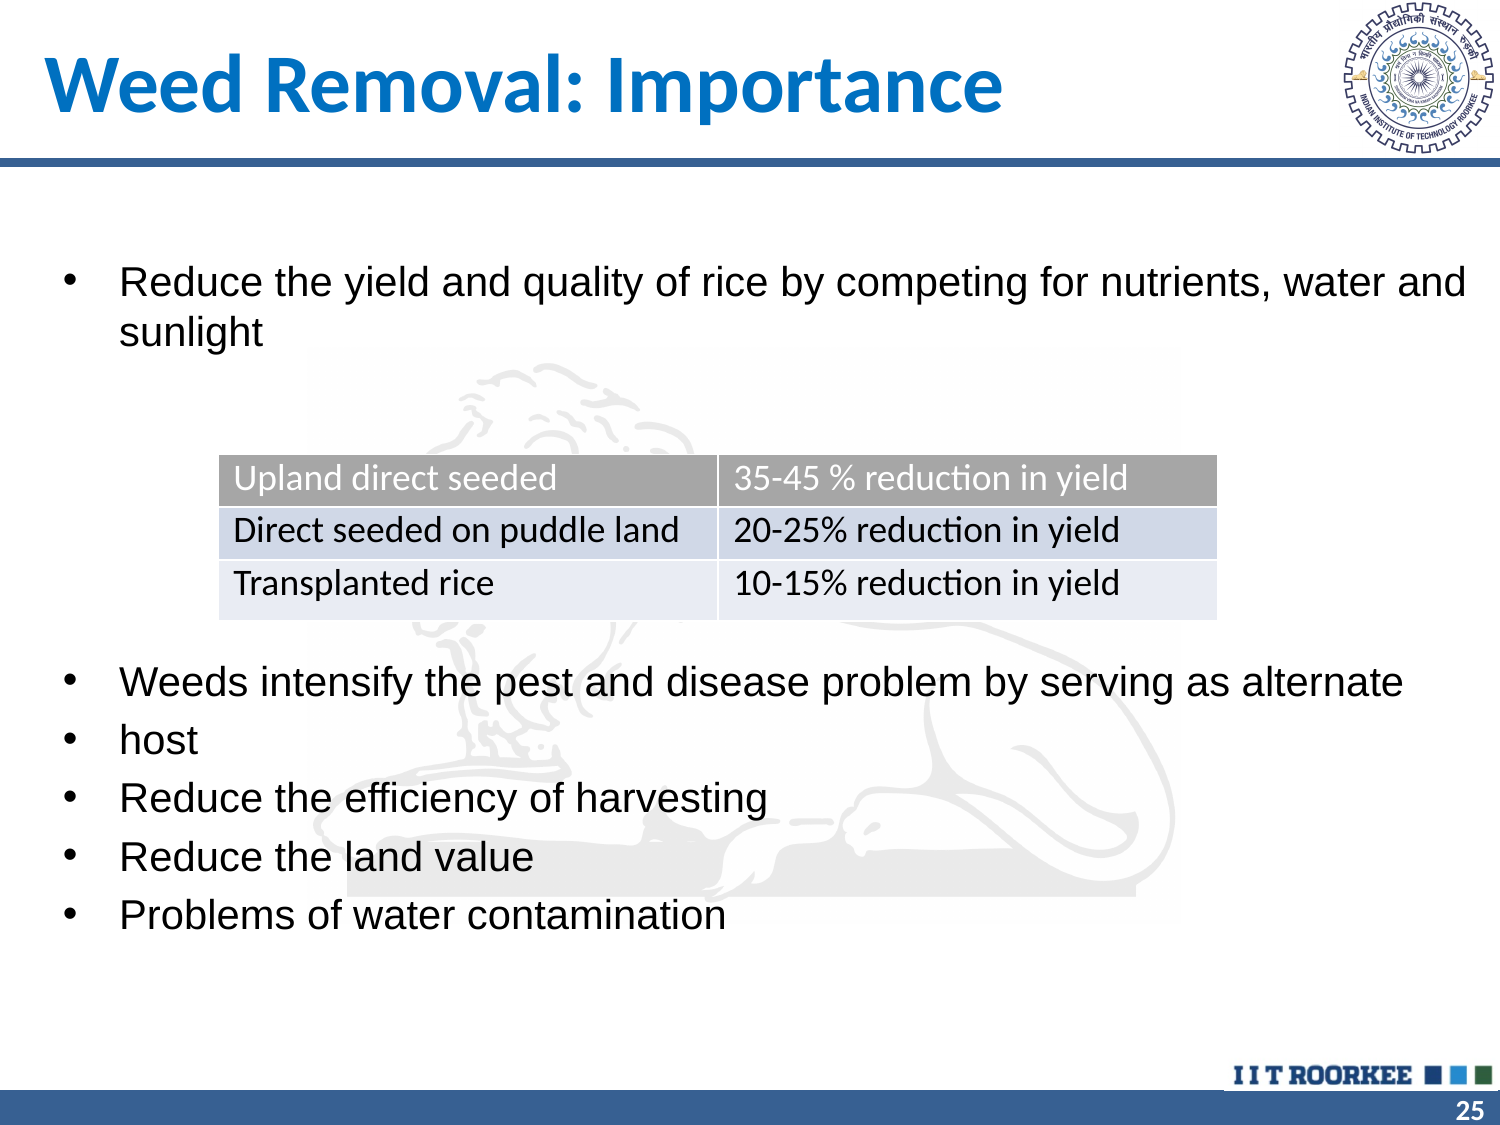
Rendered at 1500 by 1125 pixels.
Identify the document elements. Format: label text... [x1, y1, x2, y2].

table_cell 20-25% reduction in yield [719, 508, 1217, 559]
table_header 35-45 % reduction in yield [719, 455, 1217, 506]
picture [1339, 0, 1500, 158]
picture [1224, 1057, 1498, 1091]
title Weed Removal: Importance [29, 33, 1185, 125]
table_cell Transplanted rice [219, 561, 717, 620]
table_cell Direct seeded on puddle land [219, 508, 717, 559]
table_cell 10-15% reduction in yield [719, 561, 1217, 620]
table_header Upland direct seeded [219, 455, 717, 506]
list Reduce the yield and quality of rice by competing for nutrients, water and sunlight Weeds intensify the pest and disease problem by serving as alternate host Reduce the efficiency of harvesting Reduce the land value Problems of water contamination [47, 188, 1487, 1046]
